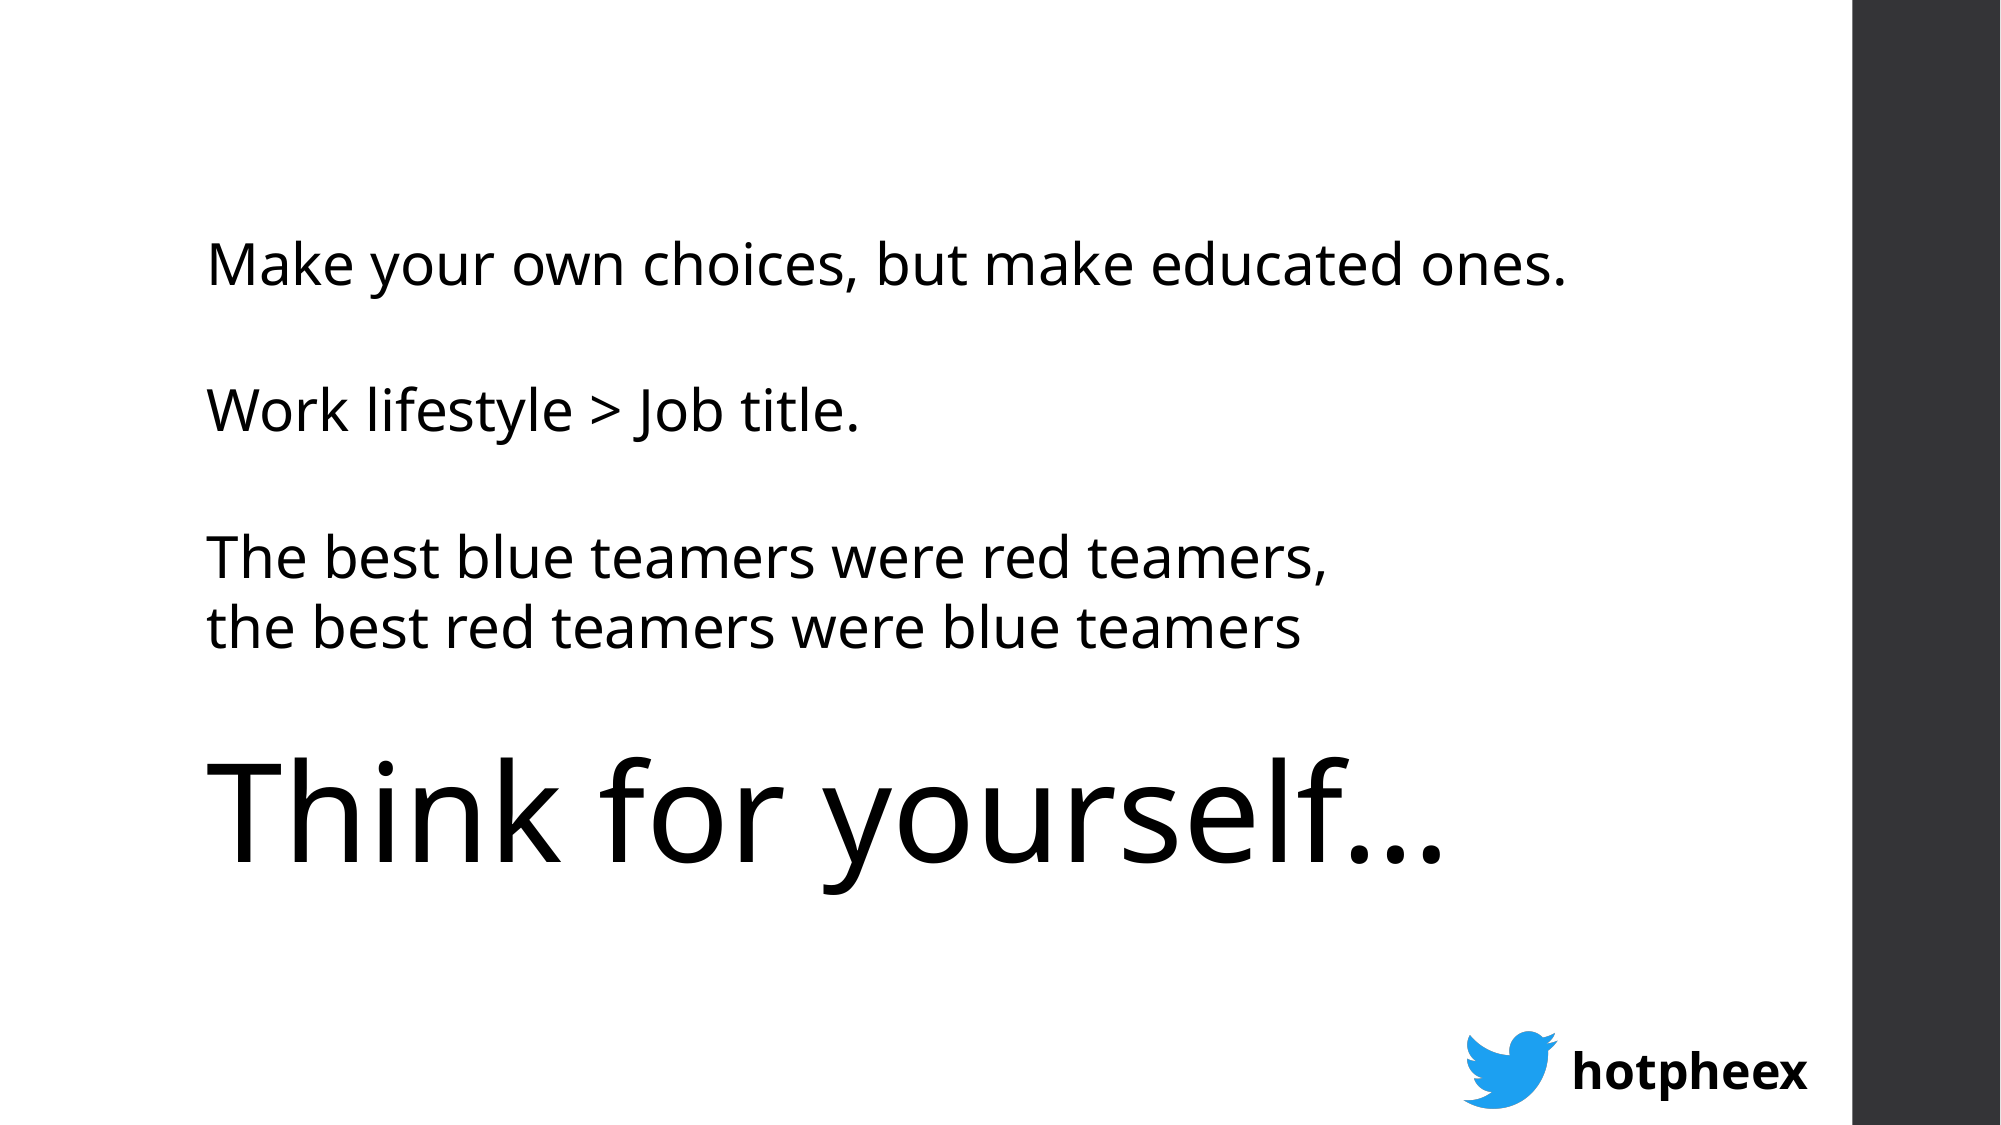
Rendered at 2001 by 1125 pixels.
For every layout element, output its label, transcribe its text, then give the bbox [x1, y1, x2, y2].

text_box Make your own choices, but make educated ones. [191, 219, 1602, 305]
text_box hotpheex [1564, 1032, 1830, 1108]
text_box The best blue teamers were red teamers, the best red teamers were blue teamers [191, 512, 1368, 668]
picture [1462, 1031, 1558, 1109]
text_box Work lifestyle > Job title. [191, 365, 1368, 451]
list Think for yourself… [191, 729, 1602, 922]
